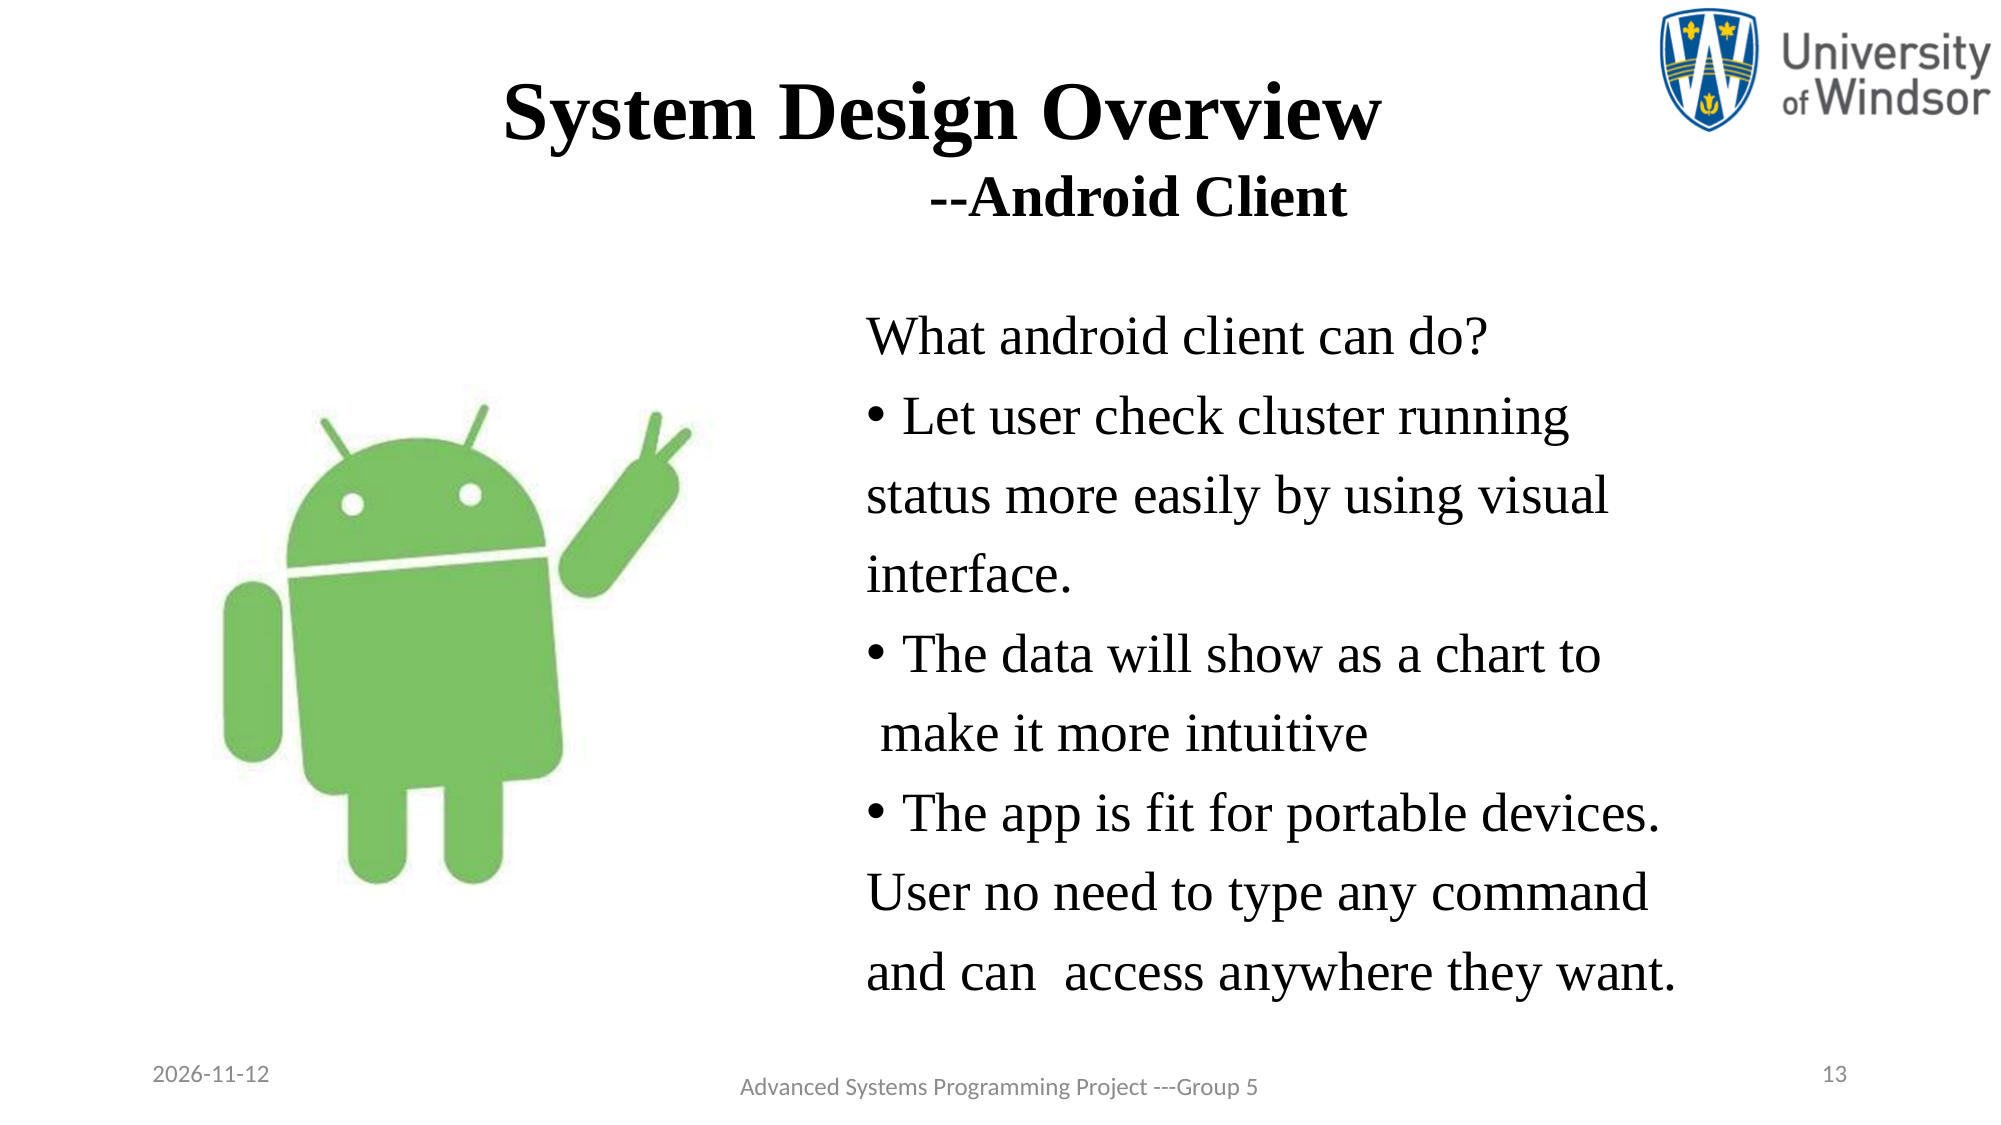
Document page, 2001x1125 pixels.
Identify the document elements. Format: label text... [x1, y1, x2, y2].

picture [1651, 0, 2000, 141]
slide_number 13 [1412, 1042, 1863, 1103]
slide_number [137, 1042, 588, 1103]
picture [137, 334, 763, 960]
title System Design Overview --Android Client [80, 59, 1806, 239]
footer Advanced Systems Programming Project ---Group 5 [662, 1055, 1338, 1116]
list What android client can do? Let user check cluster running status more easily by using visual interface. The data will show as a chart to make it more intuitive The app is fit for portable devices. User no need to type any command and can access anywhere they want. [851, 299, 1863, 1014]
